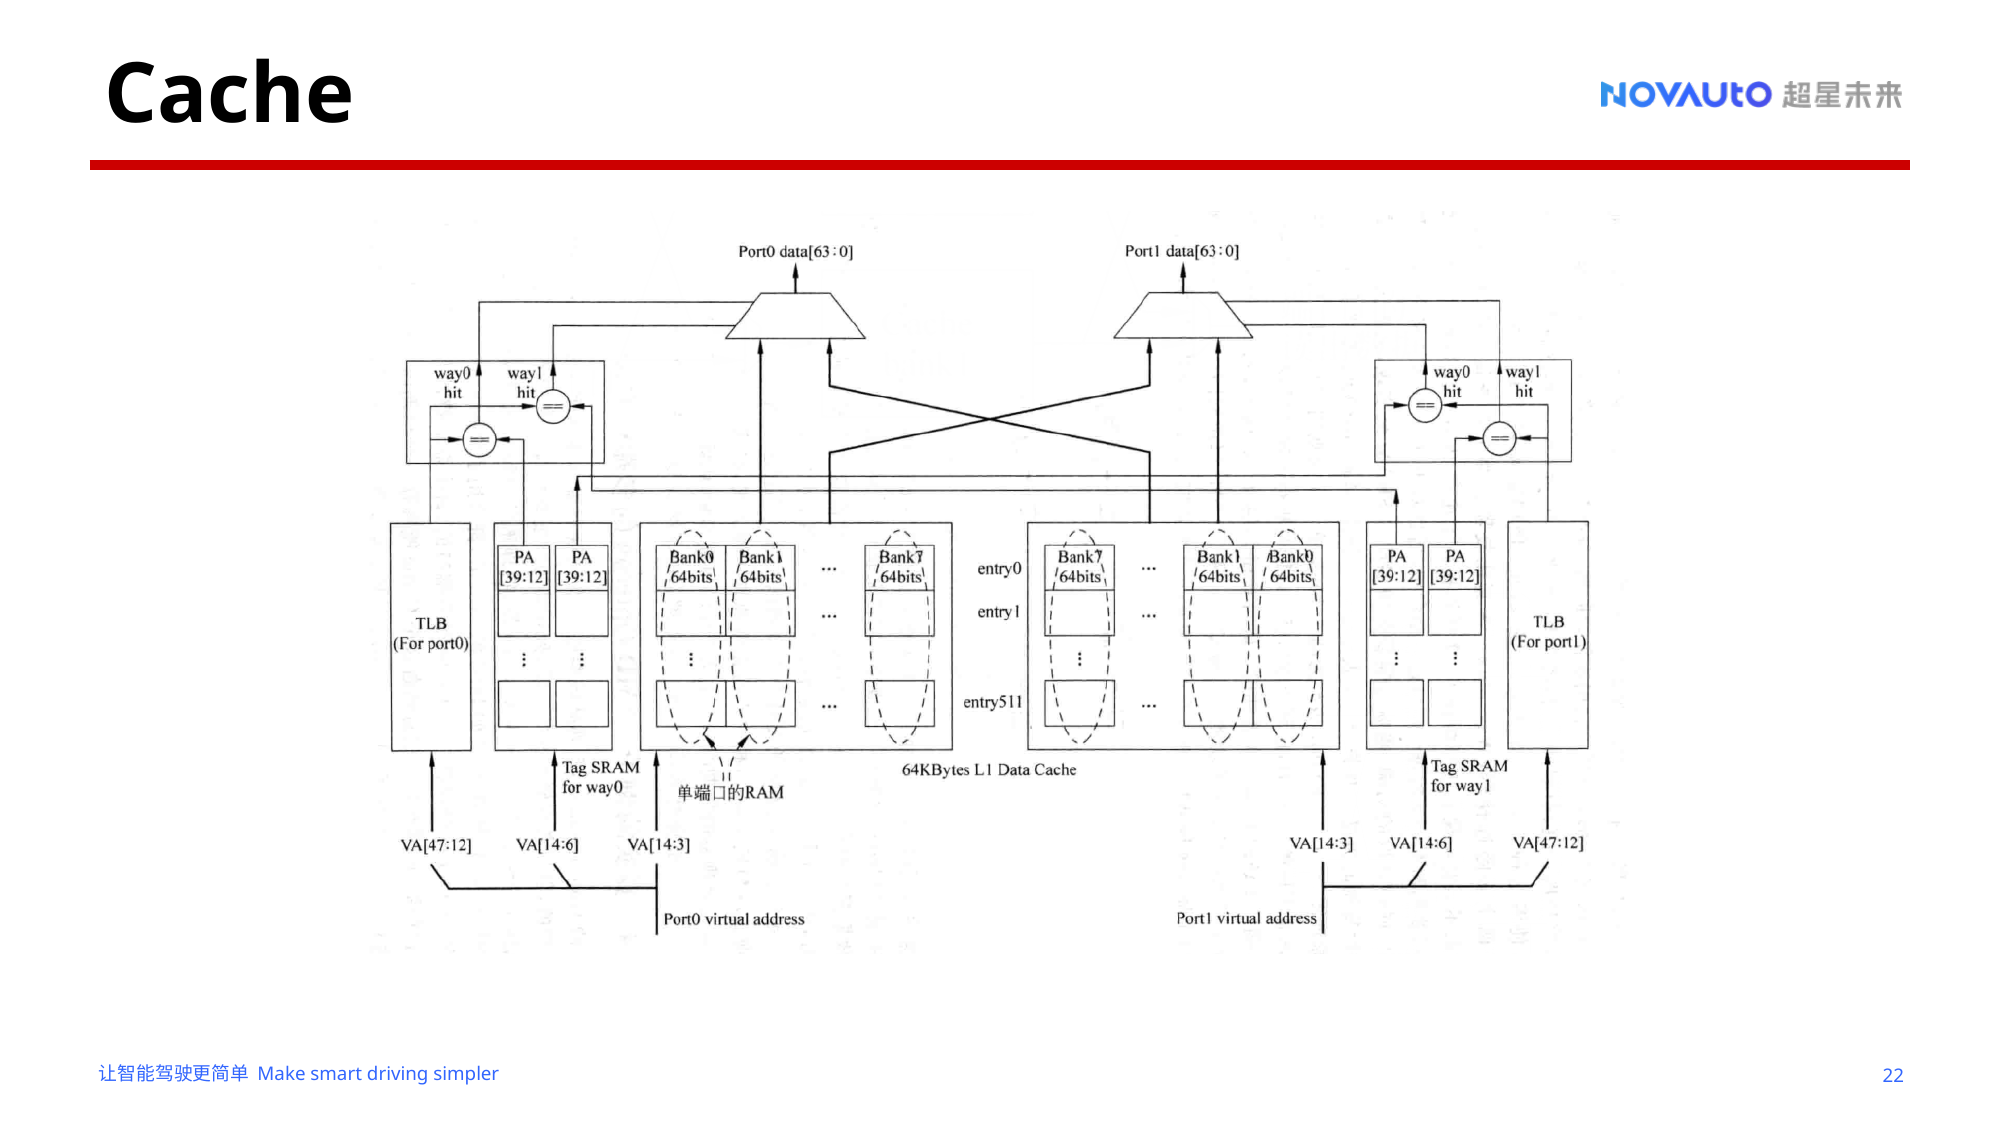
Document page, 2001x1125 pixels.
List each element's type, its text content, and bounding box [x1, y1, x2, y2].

picture [1601, 81, 1902, 108]
title Cache [89, 166, 772, 176]
picture [358, 211, 1642, 954]
title Cache [89, 42, 772, 160]
